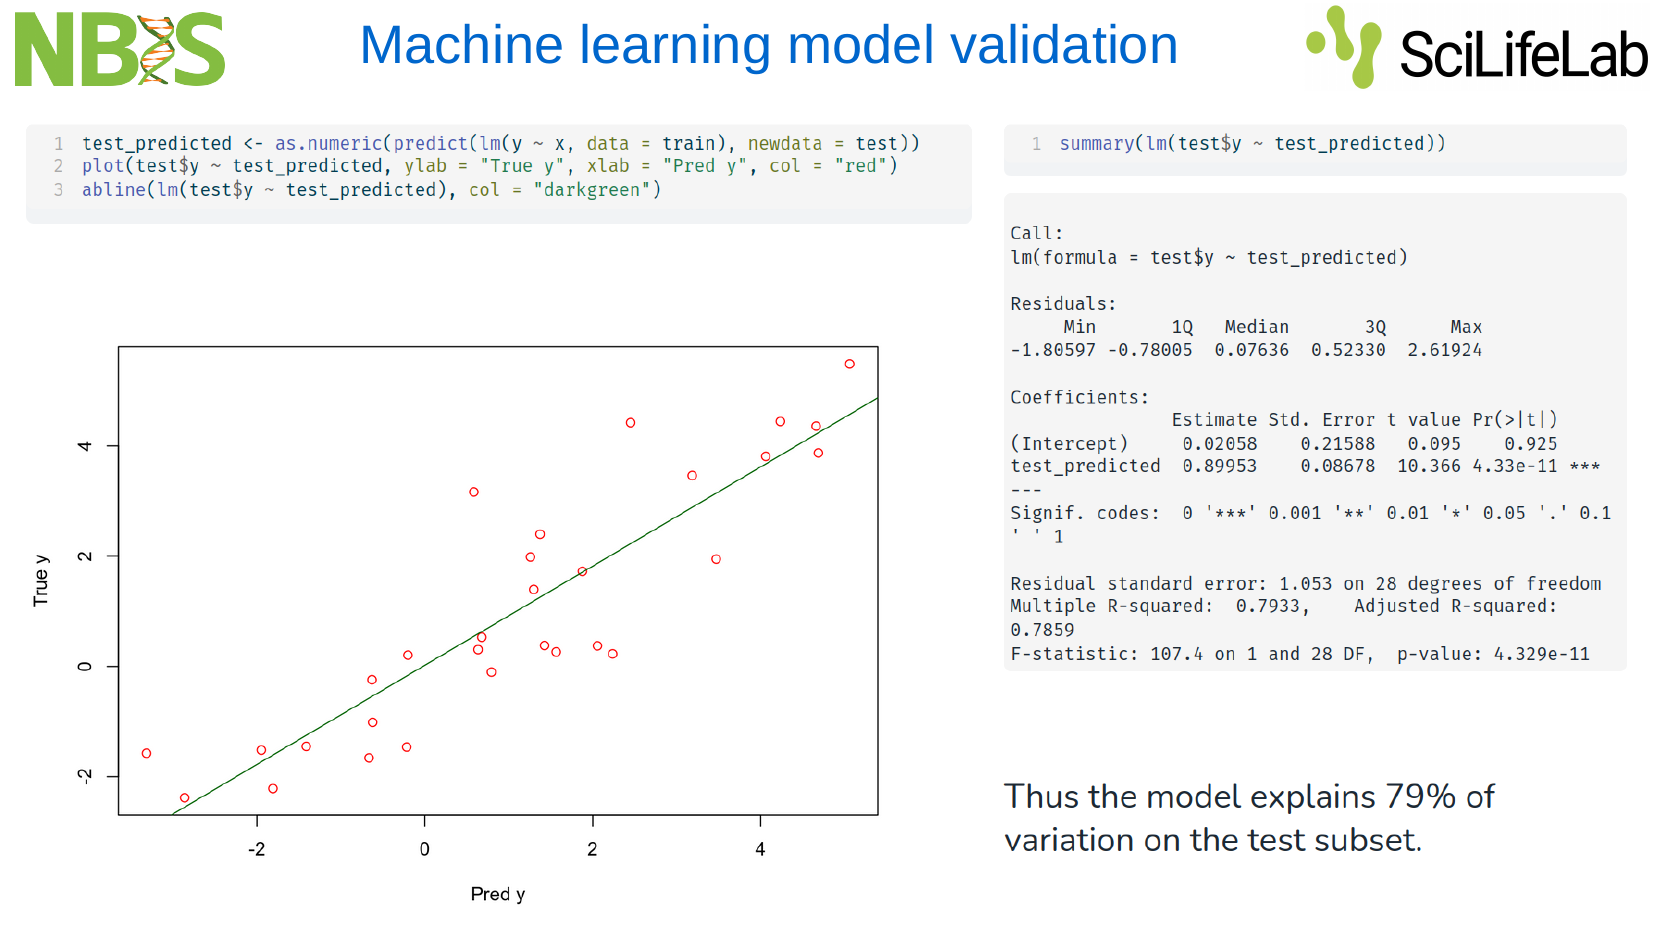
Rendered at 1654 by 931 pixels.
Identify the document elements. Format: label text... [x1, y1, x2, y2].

picture [989, 105, 1645, 912]
picture [15, 105, 975, 912]
text_box Machine learning model validation [338, 3, 1202, 79]
picture [1304, 2, 1650, 91]
picture [14, 11, 225, 87]
